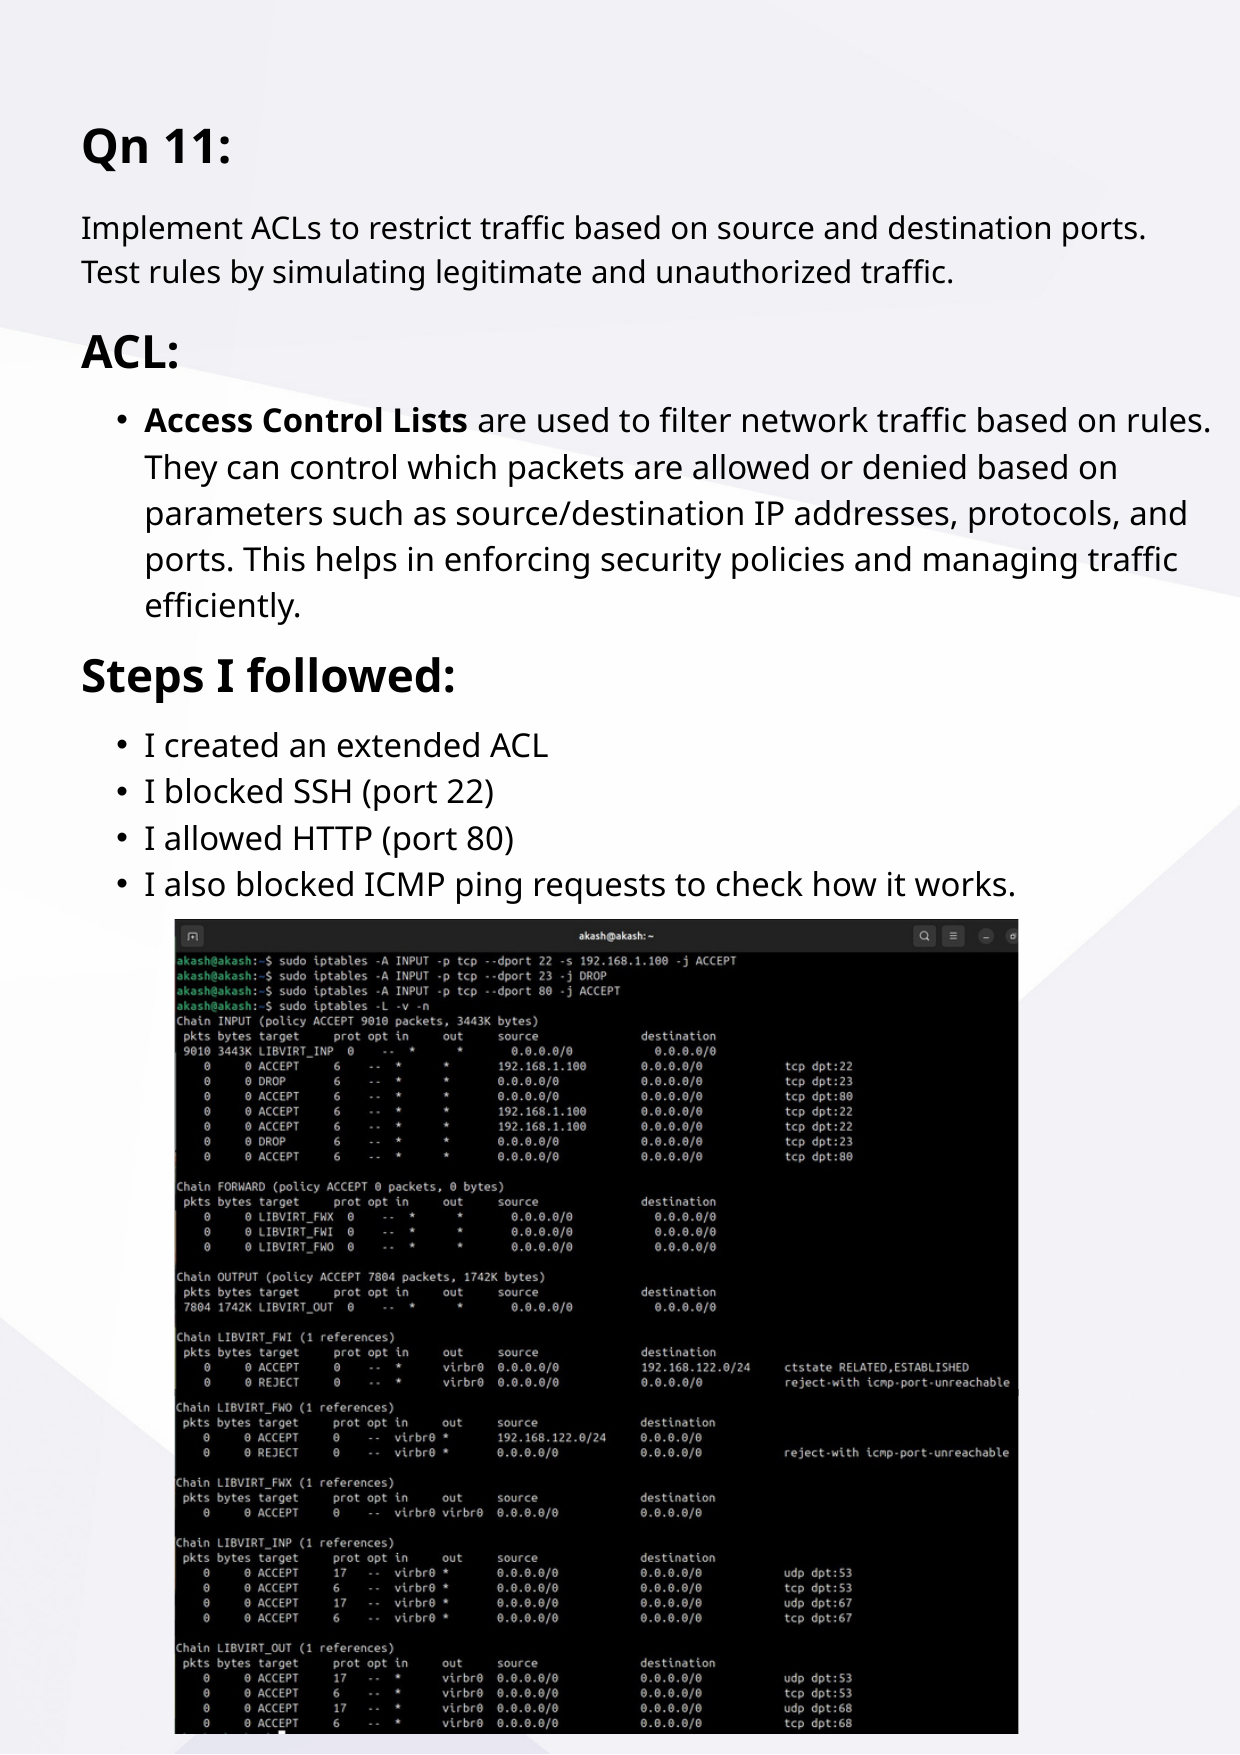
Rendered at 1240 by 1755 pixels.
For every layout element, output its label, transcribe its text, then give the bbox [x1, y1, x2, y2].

text_box Access Control Lists are used to filter network traffic based on rules. They can control which packets are allowed or denied based on parameters such as source/destination IP addresses, protocols, and ports. This helps in enforcing security policies and managing traffic efficiently. [88, 393, 1215, 625]
text_box [0, 0, 1240, 1754]
text_box Steps I followed: [80, 638, 803, 703]
text_box Implement ACLs to restrict traffic based on source and destination ports. Test rules by simulating legitimate and unauthorized traffic. [80, 202, 1189, 290]
text_box ACL: [80, 313, 803, 378]
text_box I created an extended ACL I blocked SSH (port 22) I allowed HTTP (port 80) I also blocked ICMP ping requests to check how it works. [88, 717, 1215, 904]
text_box Qn 11: [80, 106, 484, 174]
text_box [174, 919, 1019, 1389]
text_box [174, 1389, 1019, 1734]
